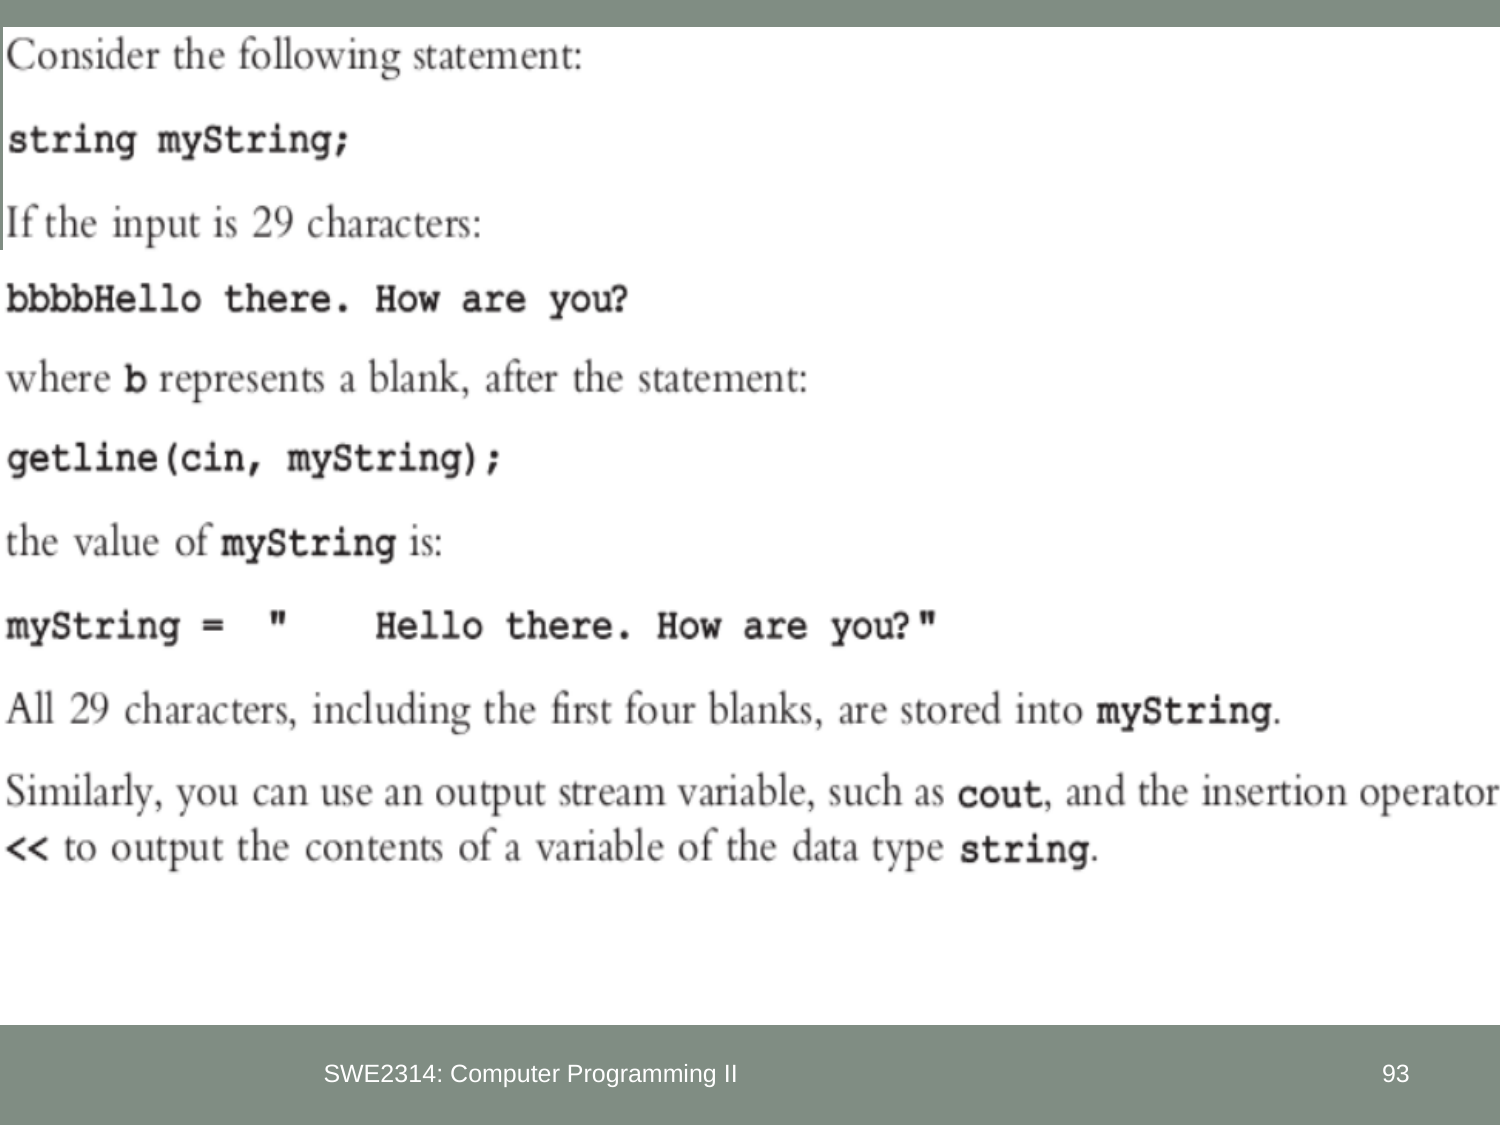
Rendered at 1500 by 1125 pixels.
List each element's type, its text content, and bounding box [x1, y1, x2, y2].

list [2, 27, 1500, 876]
slide_number 93 [1074, 1042, 1425, 1103]
footer SWE2314: Computer Programming II [75, 1042, 988, 1103]
